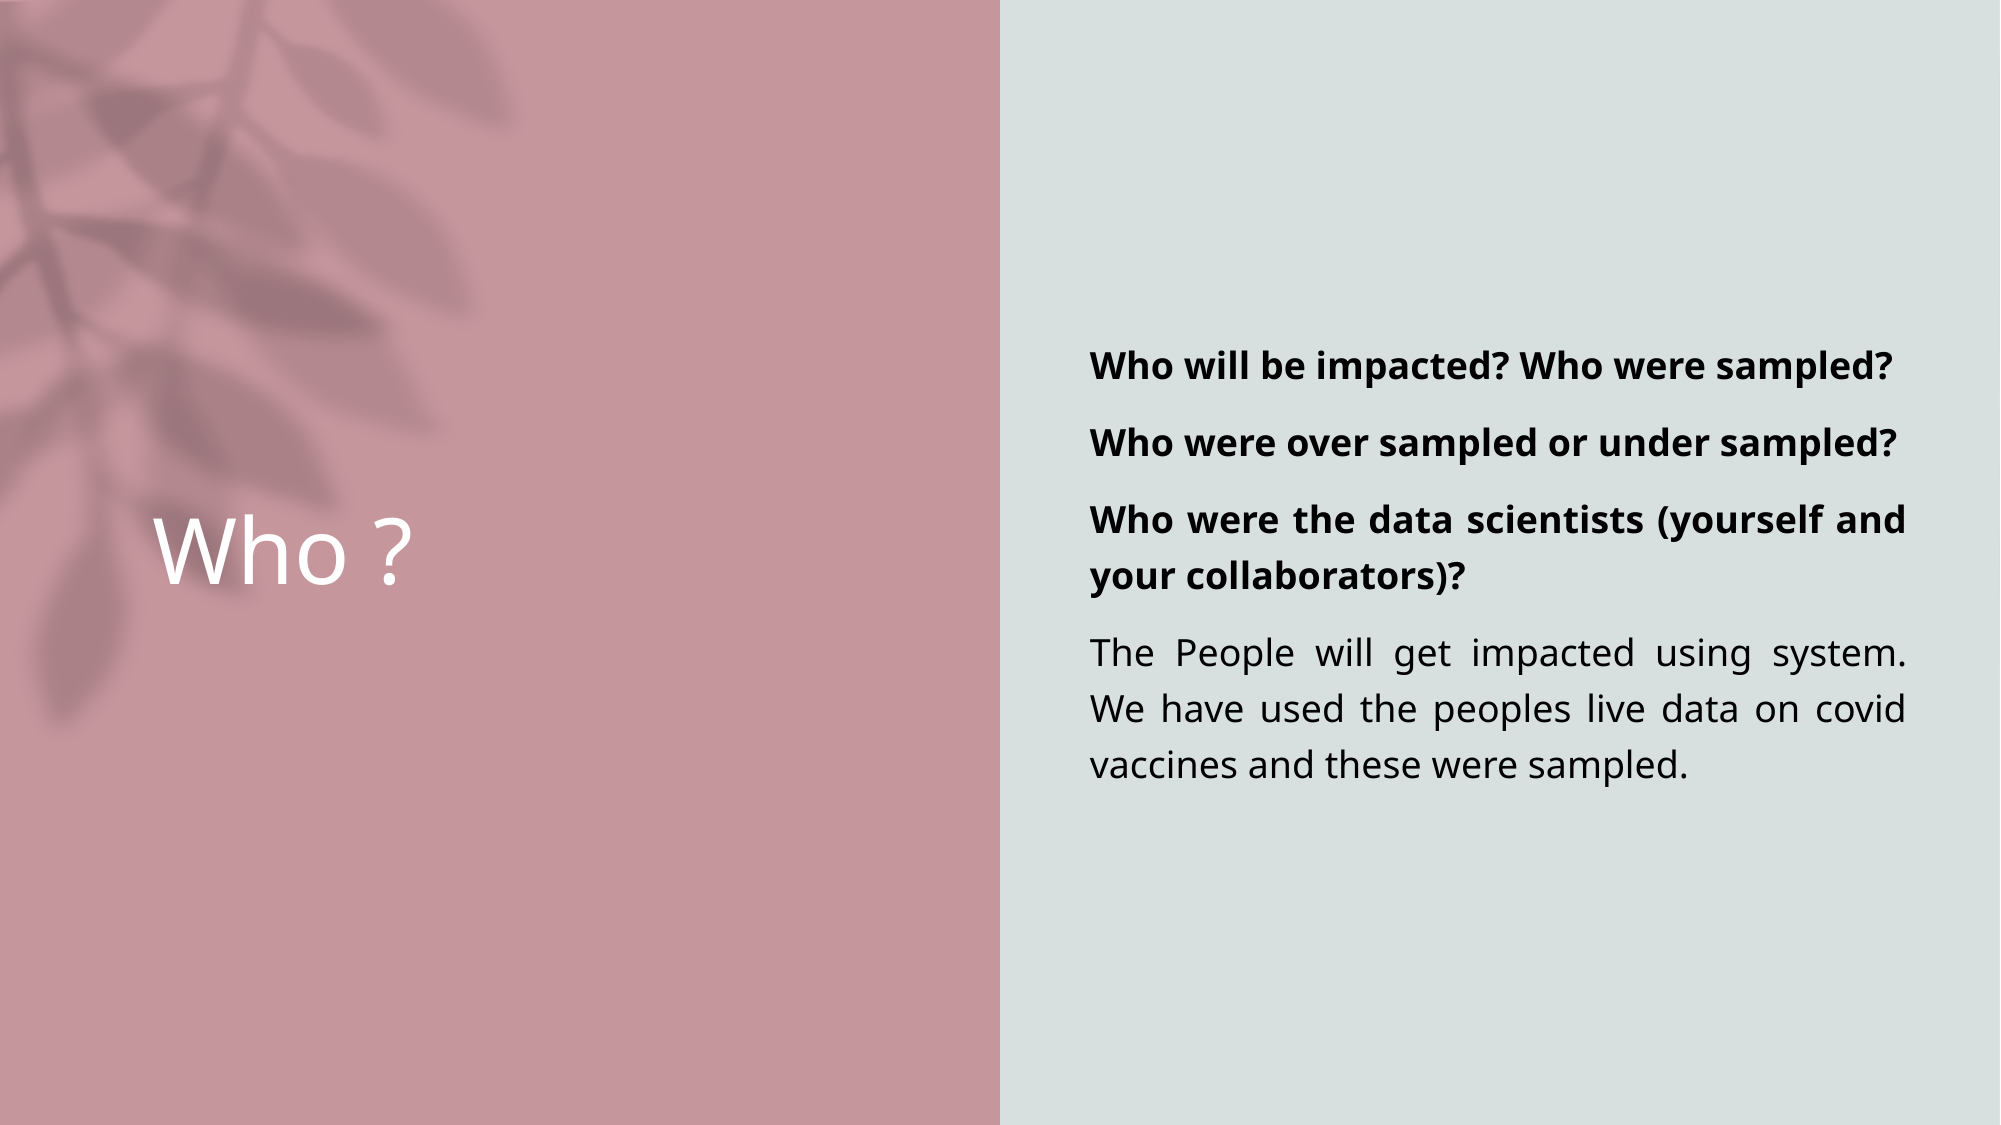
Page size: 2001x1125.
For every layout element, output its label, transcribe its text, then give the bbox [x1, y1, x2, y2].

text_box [0, 0, 569, 756]
list Who will be impacted? Who were sampled? Who were over sampled or under sampled? Who were the data scientists (yourself and your collaborators)? The People will get impacted using system. We have used the peoples live data on covid vaccines and these were sampled. [1037, 117, 1923, 1007]
text_box [1001, 0, 2000, 1125]
title Who ? [137, 91, 938, 1007]
text_box [0, 0, 1001, 1125]
